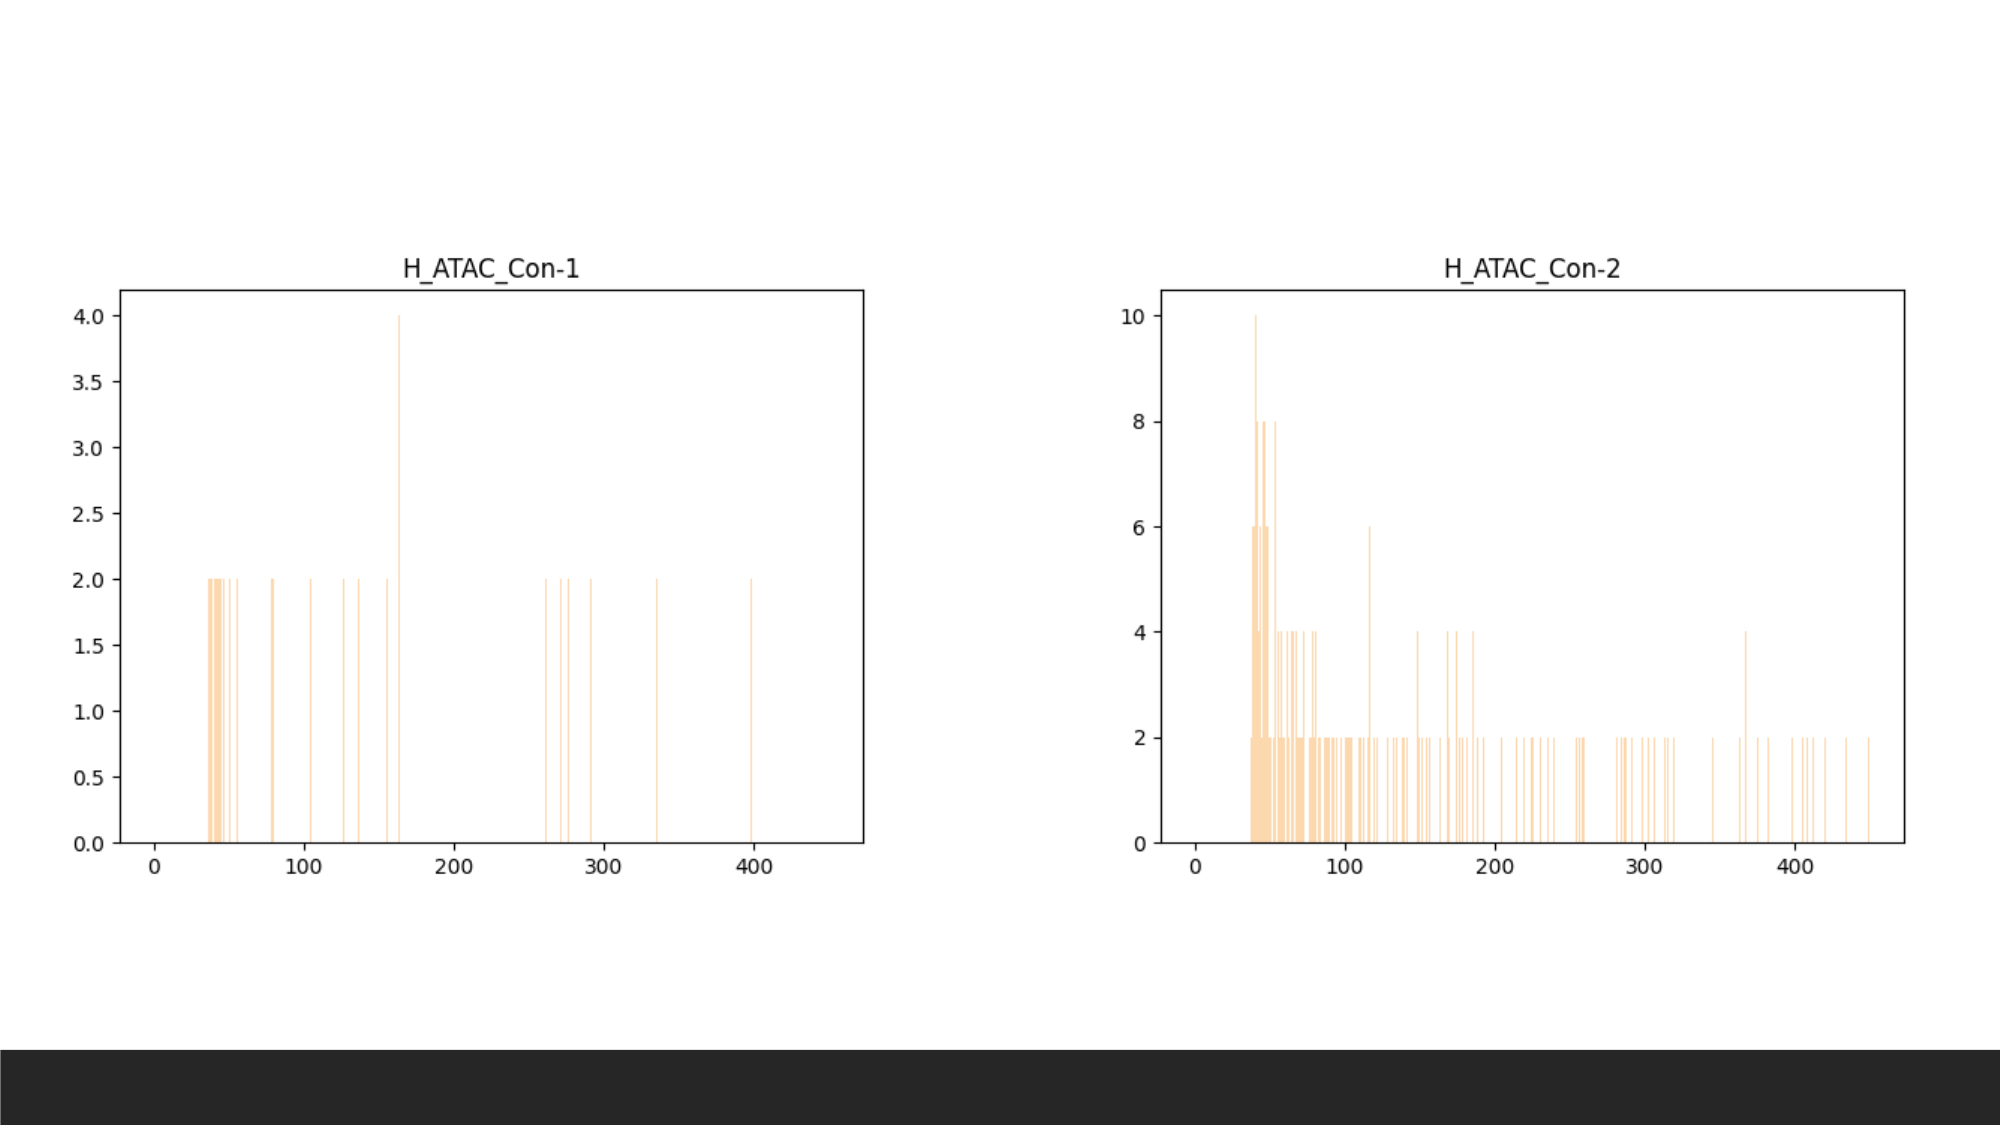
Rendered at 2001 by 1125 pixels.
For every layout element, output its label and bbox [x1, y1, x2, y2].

picture [1041, 202, 2000, 923]
picture [0, 202, 959, 923]
